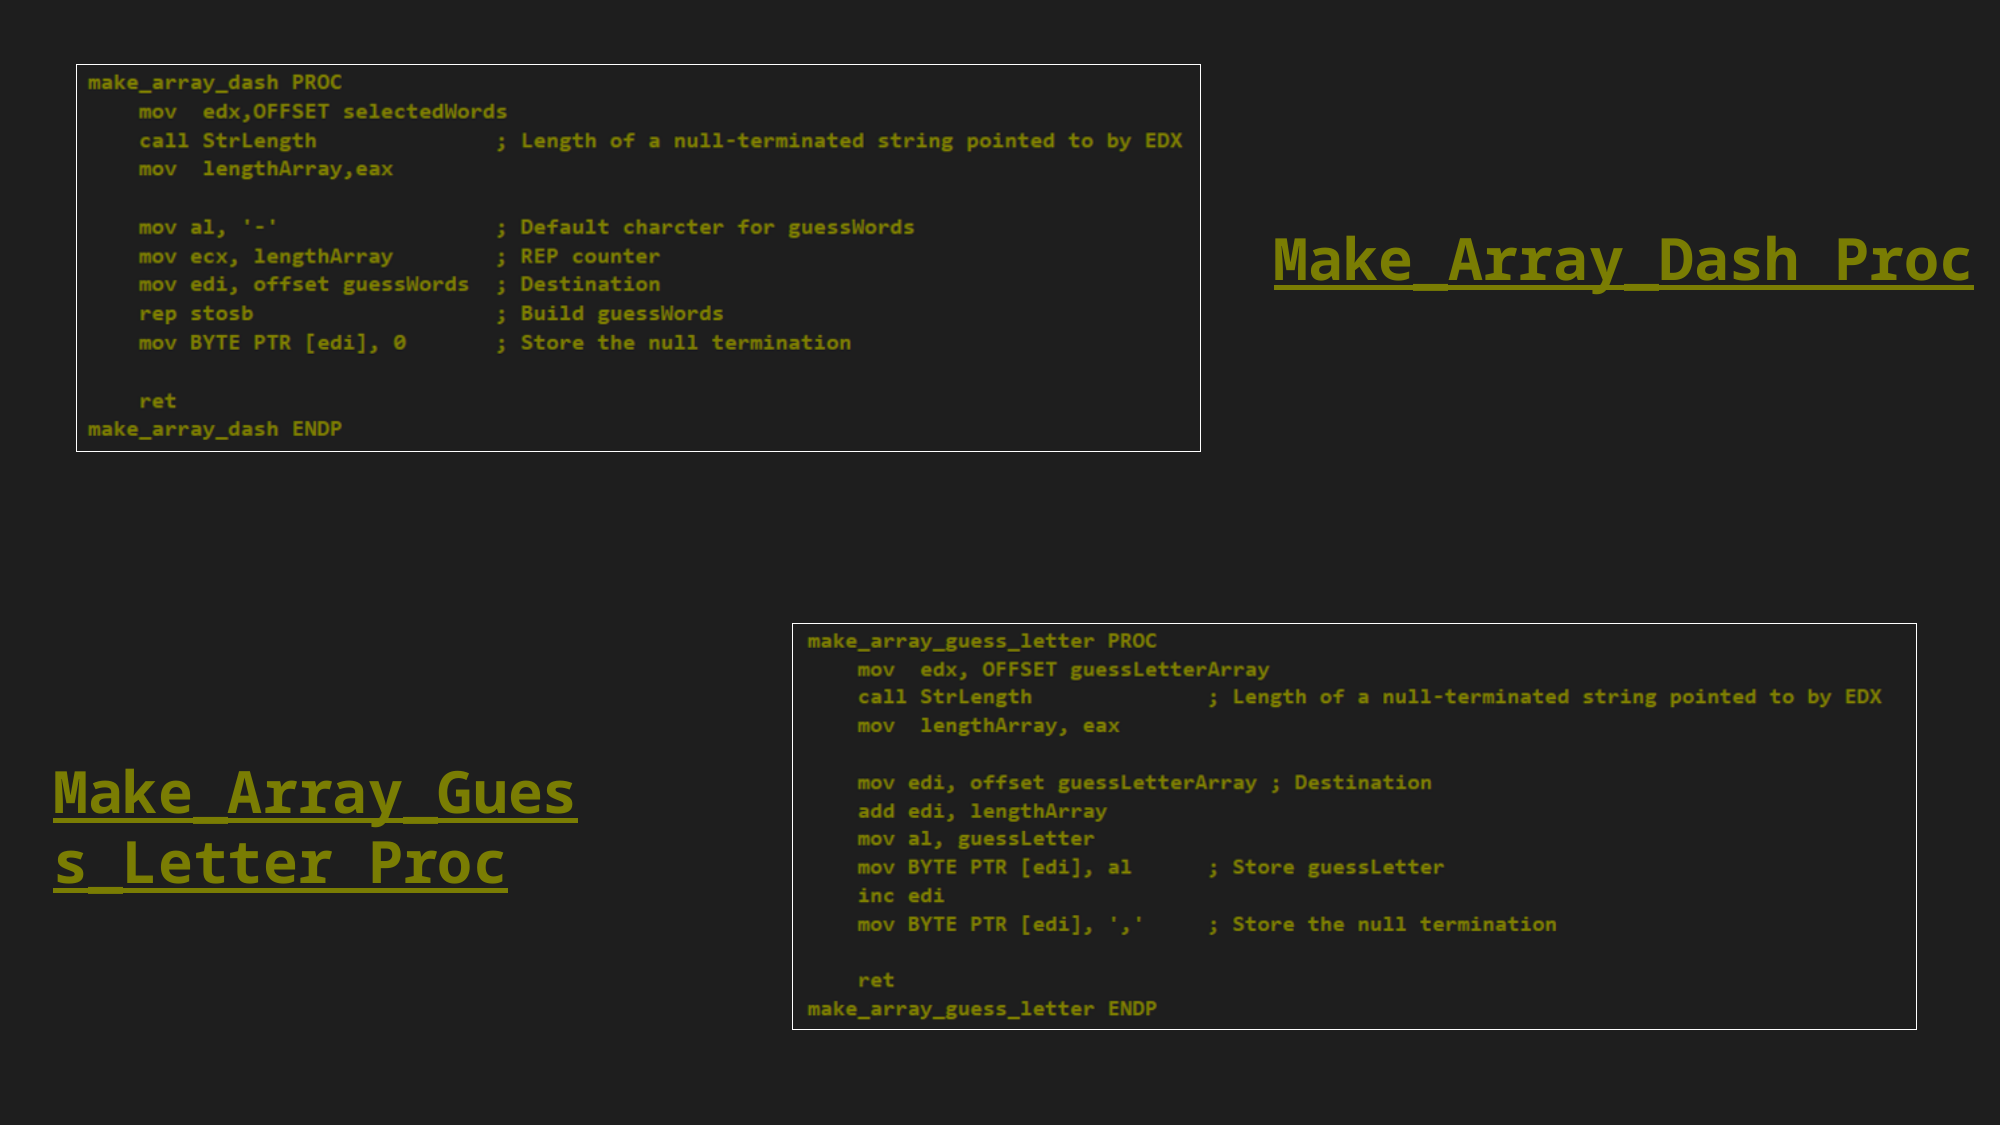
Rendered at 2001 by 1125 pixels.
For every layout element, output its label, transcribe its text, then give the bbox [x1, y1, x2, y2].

text_box Make_Array_Guess_Letter Proc [38, 748, 618, 903]
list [76, 63, 1201, 452]
text_box Make_Array_Dash Proc [1259, 215, 1989, 300]
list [791, 623, 1917, 1030]
